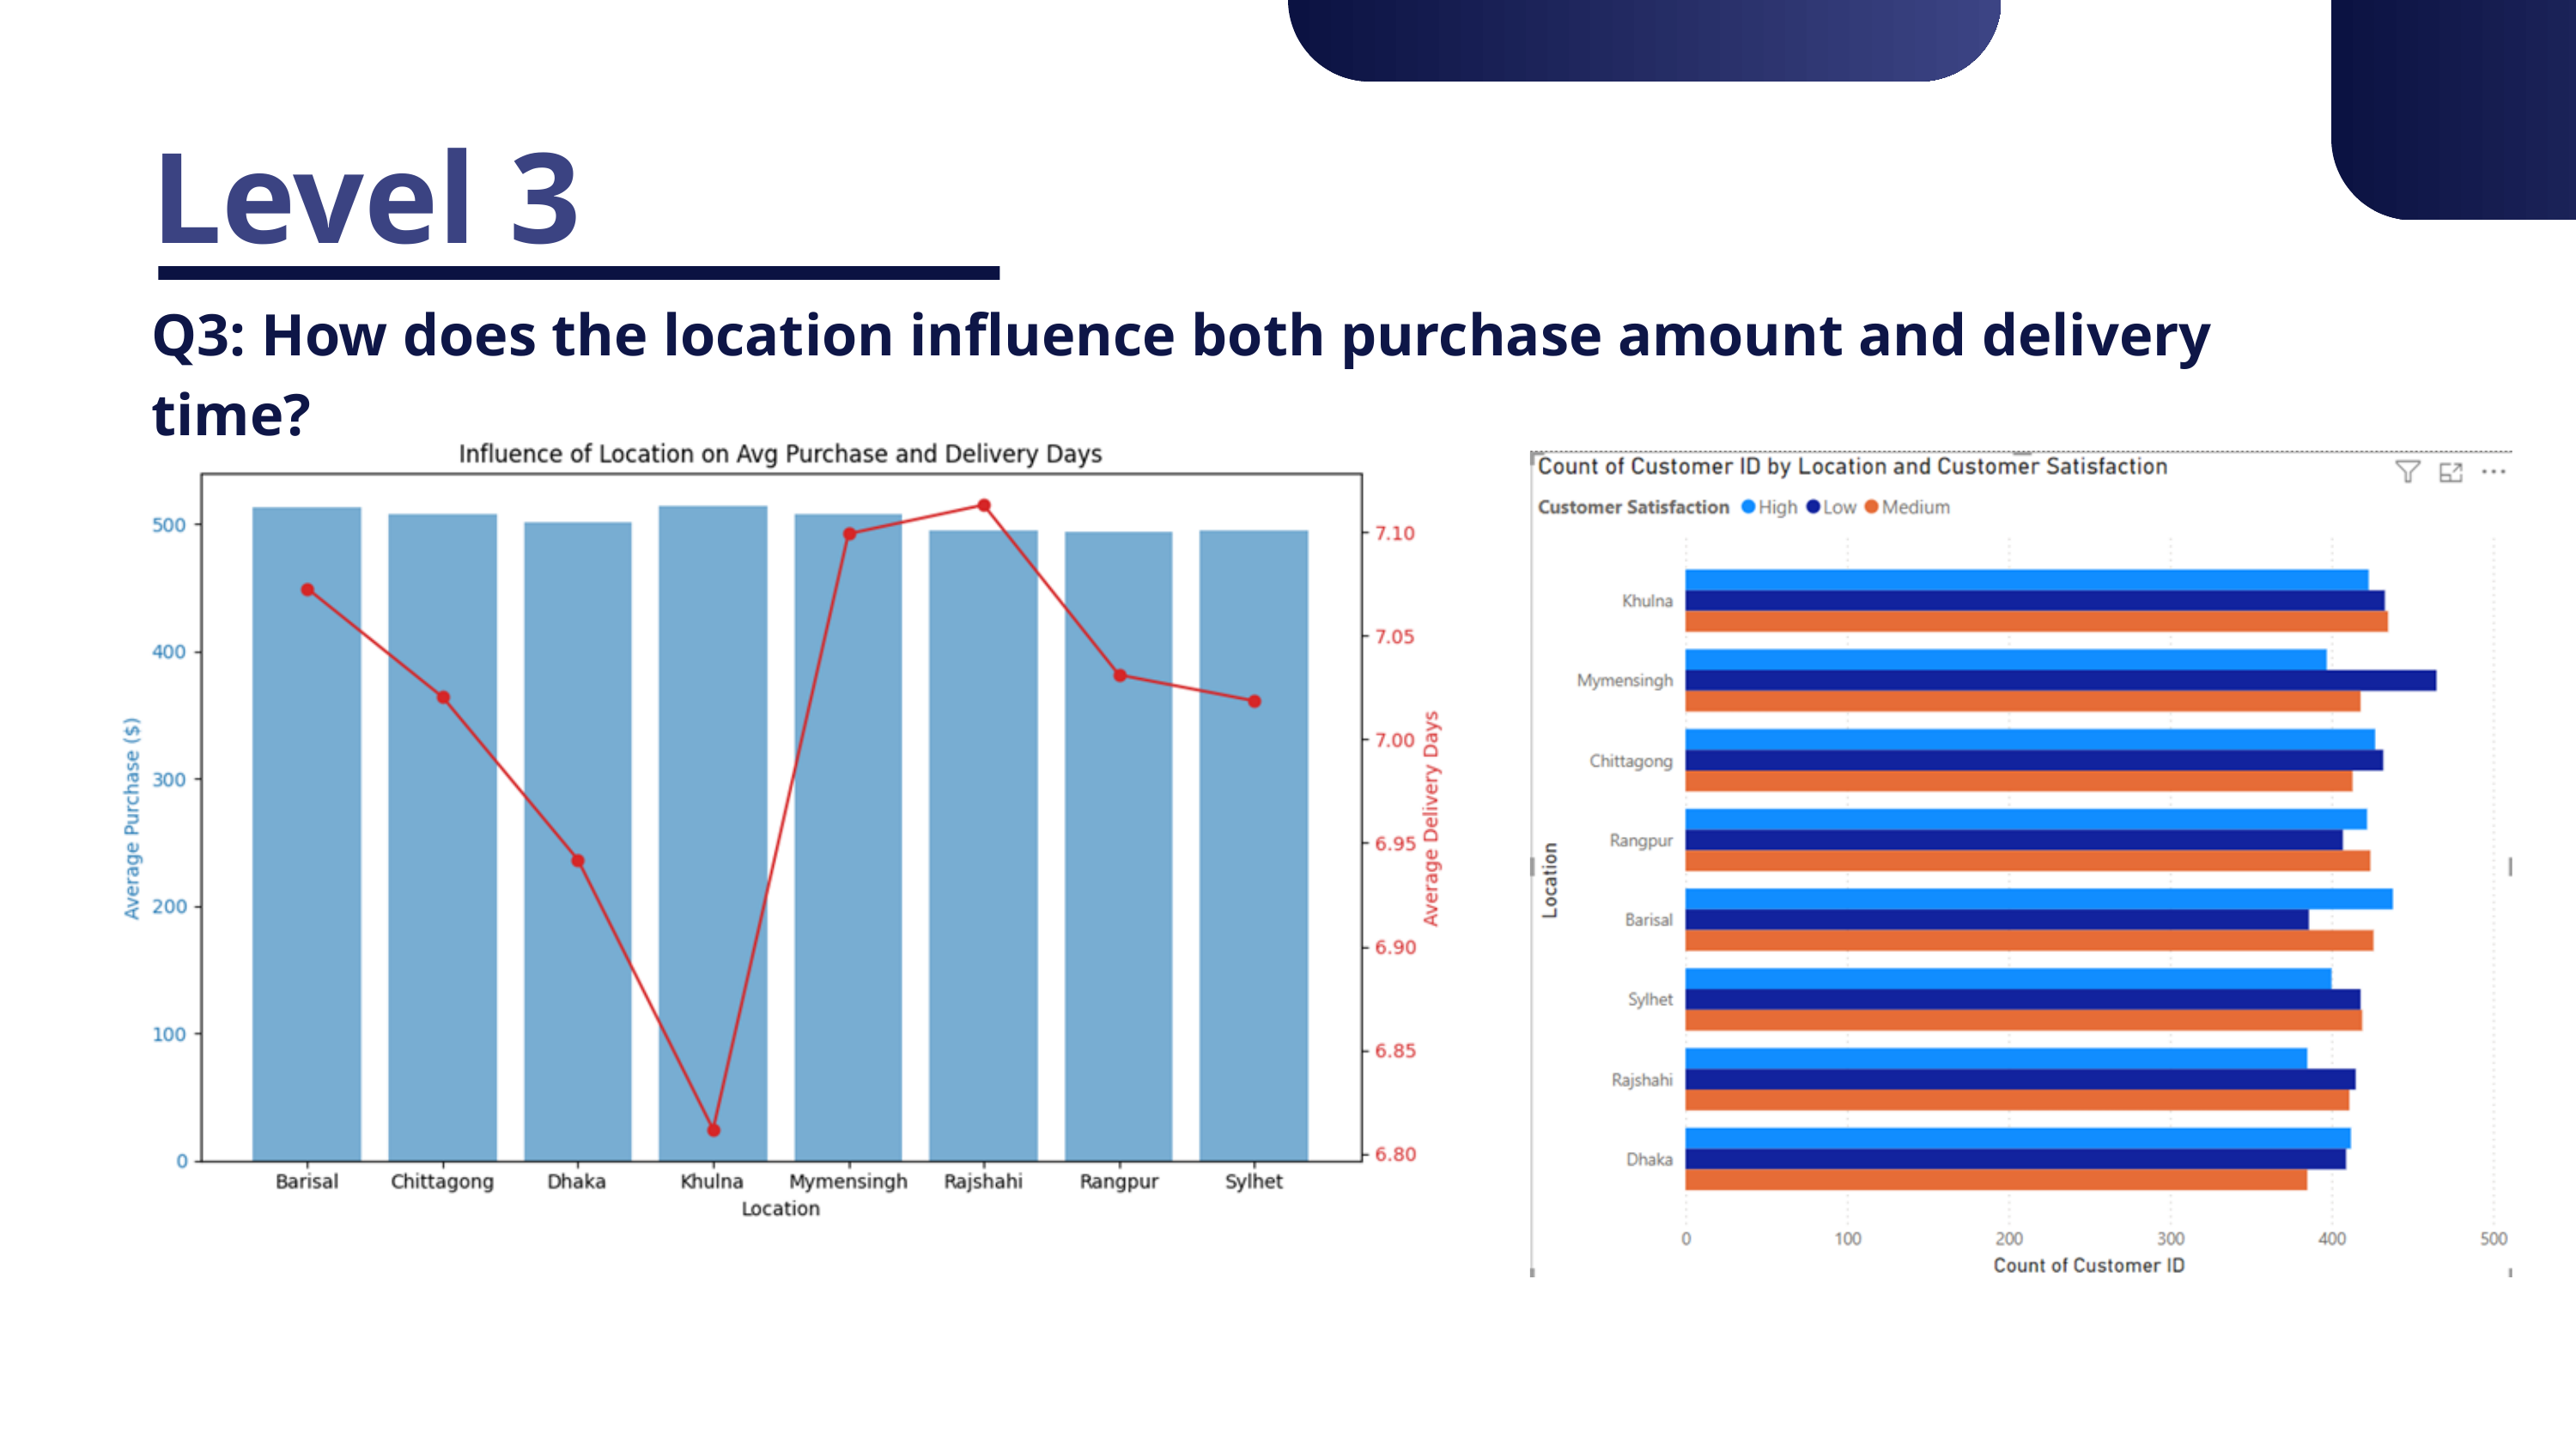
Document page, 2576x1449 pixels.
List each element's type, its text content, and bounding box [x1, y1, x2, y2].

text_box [2330, 0, 2576, 221]
text_box Q3: How does the location influence both purchase amount and delivery time? [151, 287, 2331, 528]
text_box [1287, 0, 2002, 82]
text_box [112, 430, 1455, 1234]
text_box [1529, 451, 2512, 1277]
text_box Level 3 [151, 93, 1195, 269]
